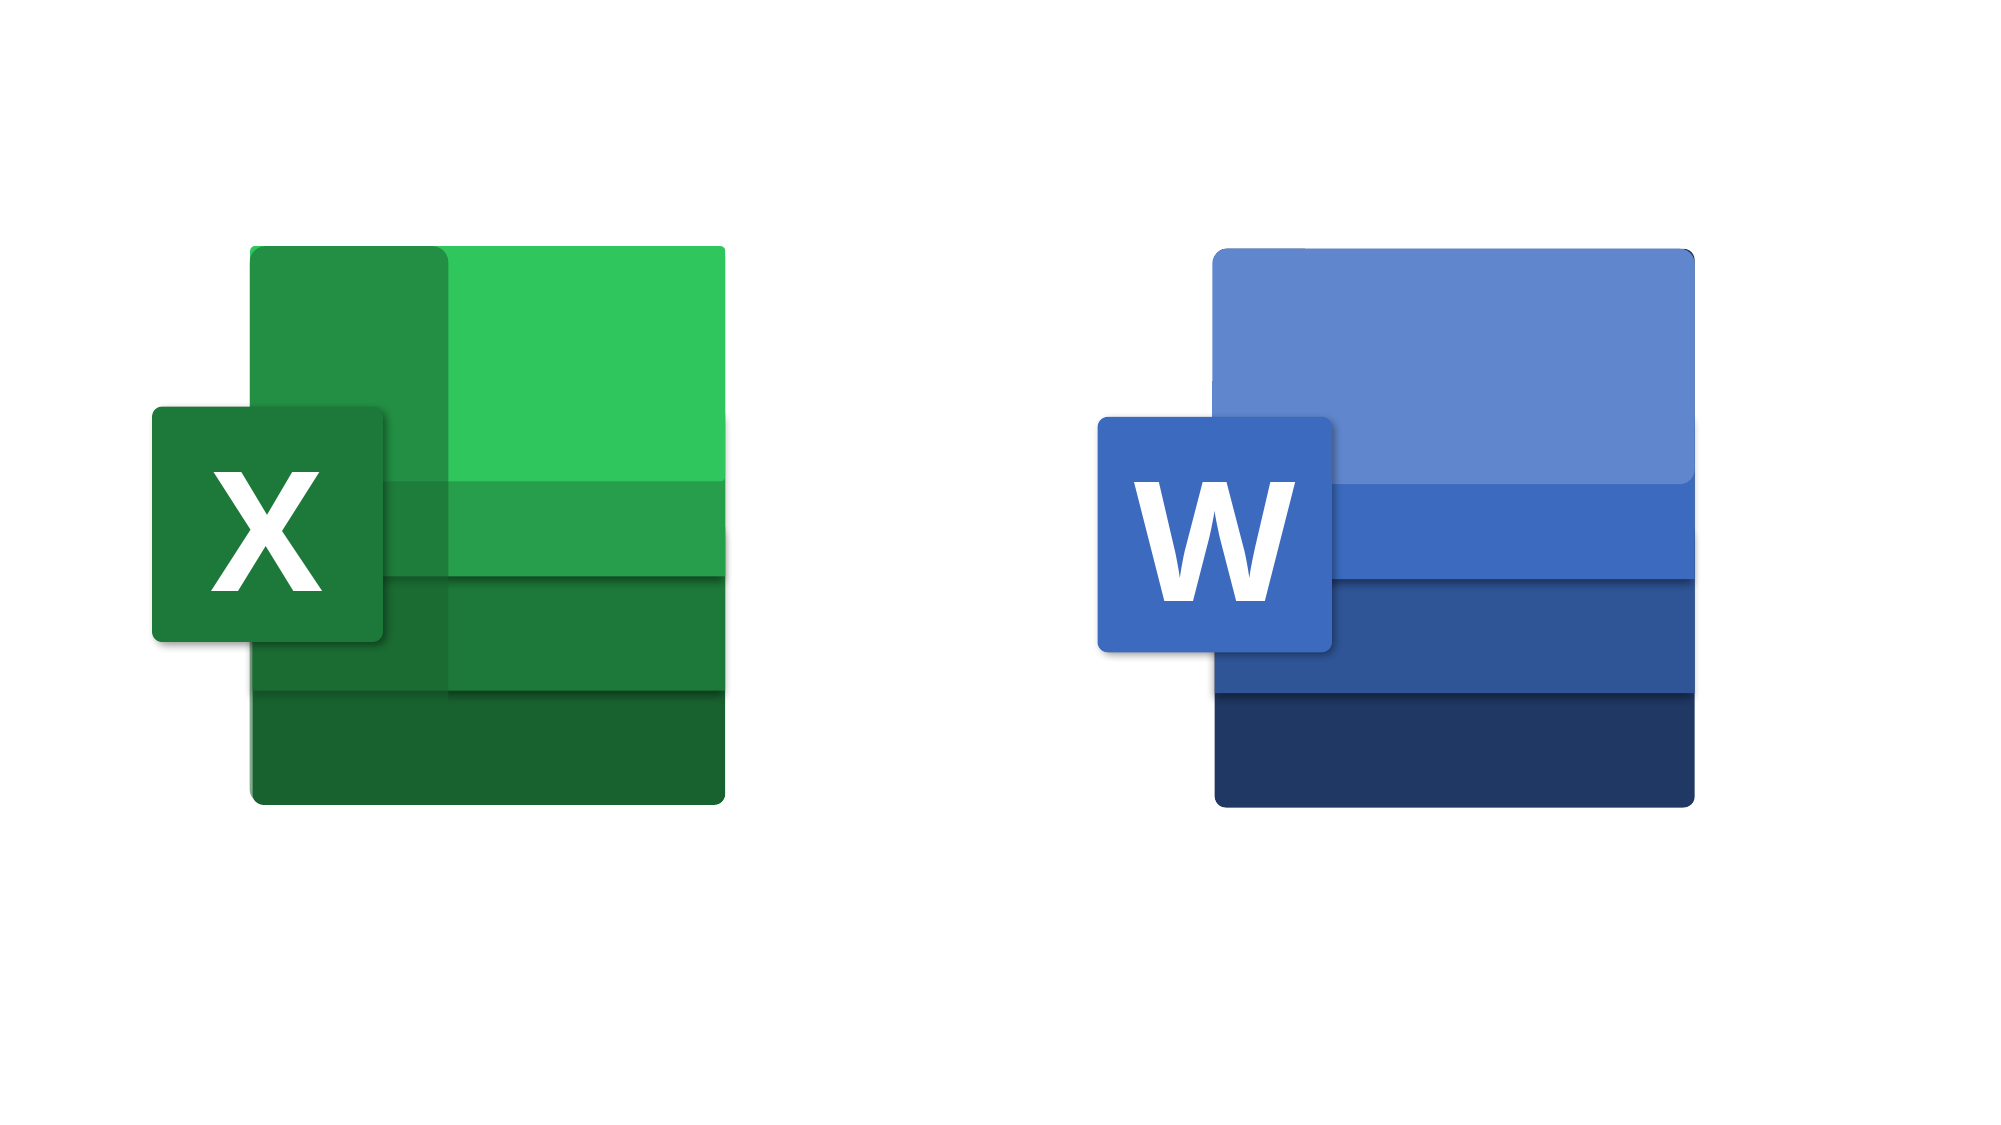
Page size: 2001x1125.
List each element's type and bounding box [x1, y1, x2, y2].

text_box [1097, 248, 1695, 808]
text_box [151, 246, 726, 805]
